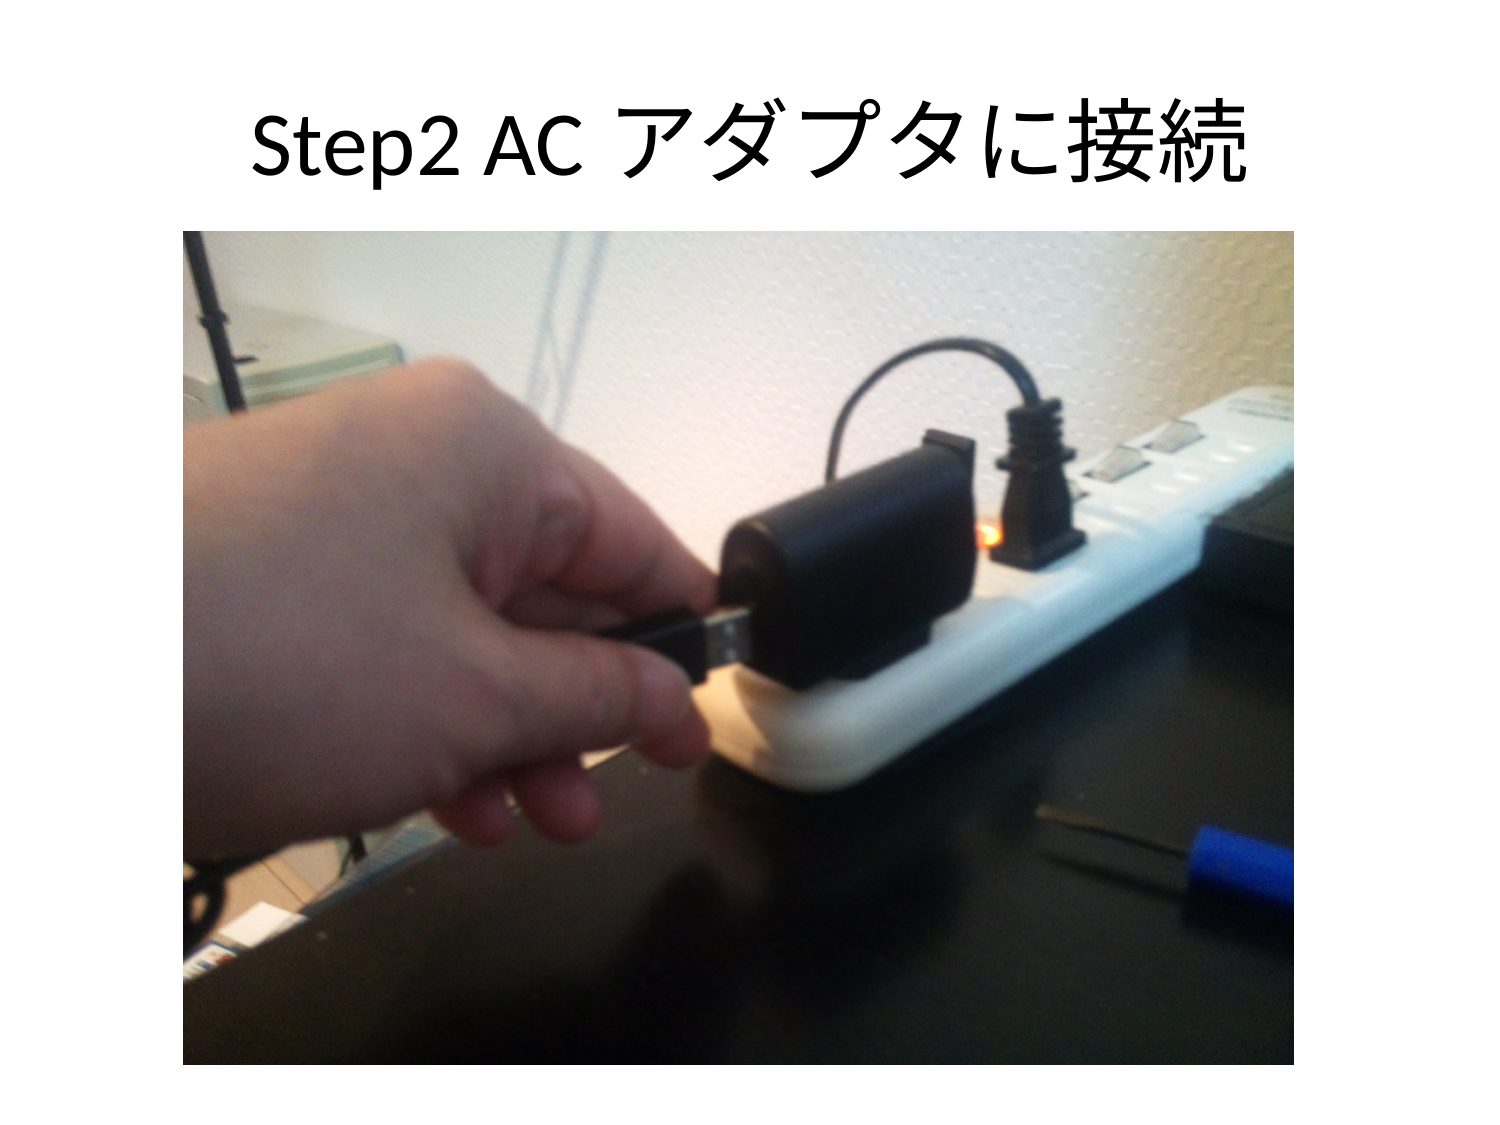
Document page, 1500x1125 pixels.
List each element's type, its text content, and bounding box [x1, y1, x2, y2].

title Step2 ACアダプタに接続 [75, 45, 1425, 233]
picture [182, 231, 1294, 1065]
